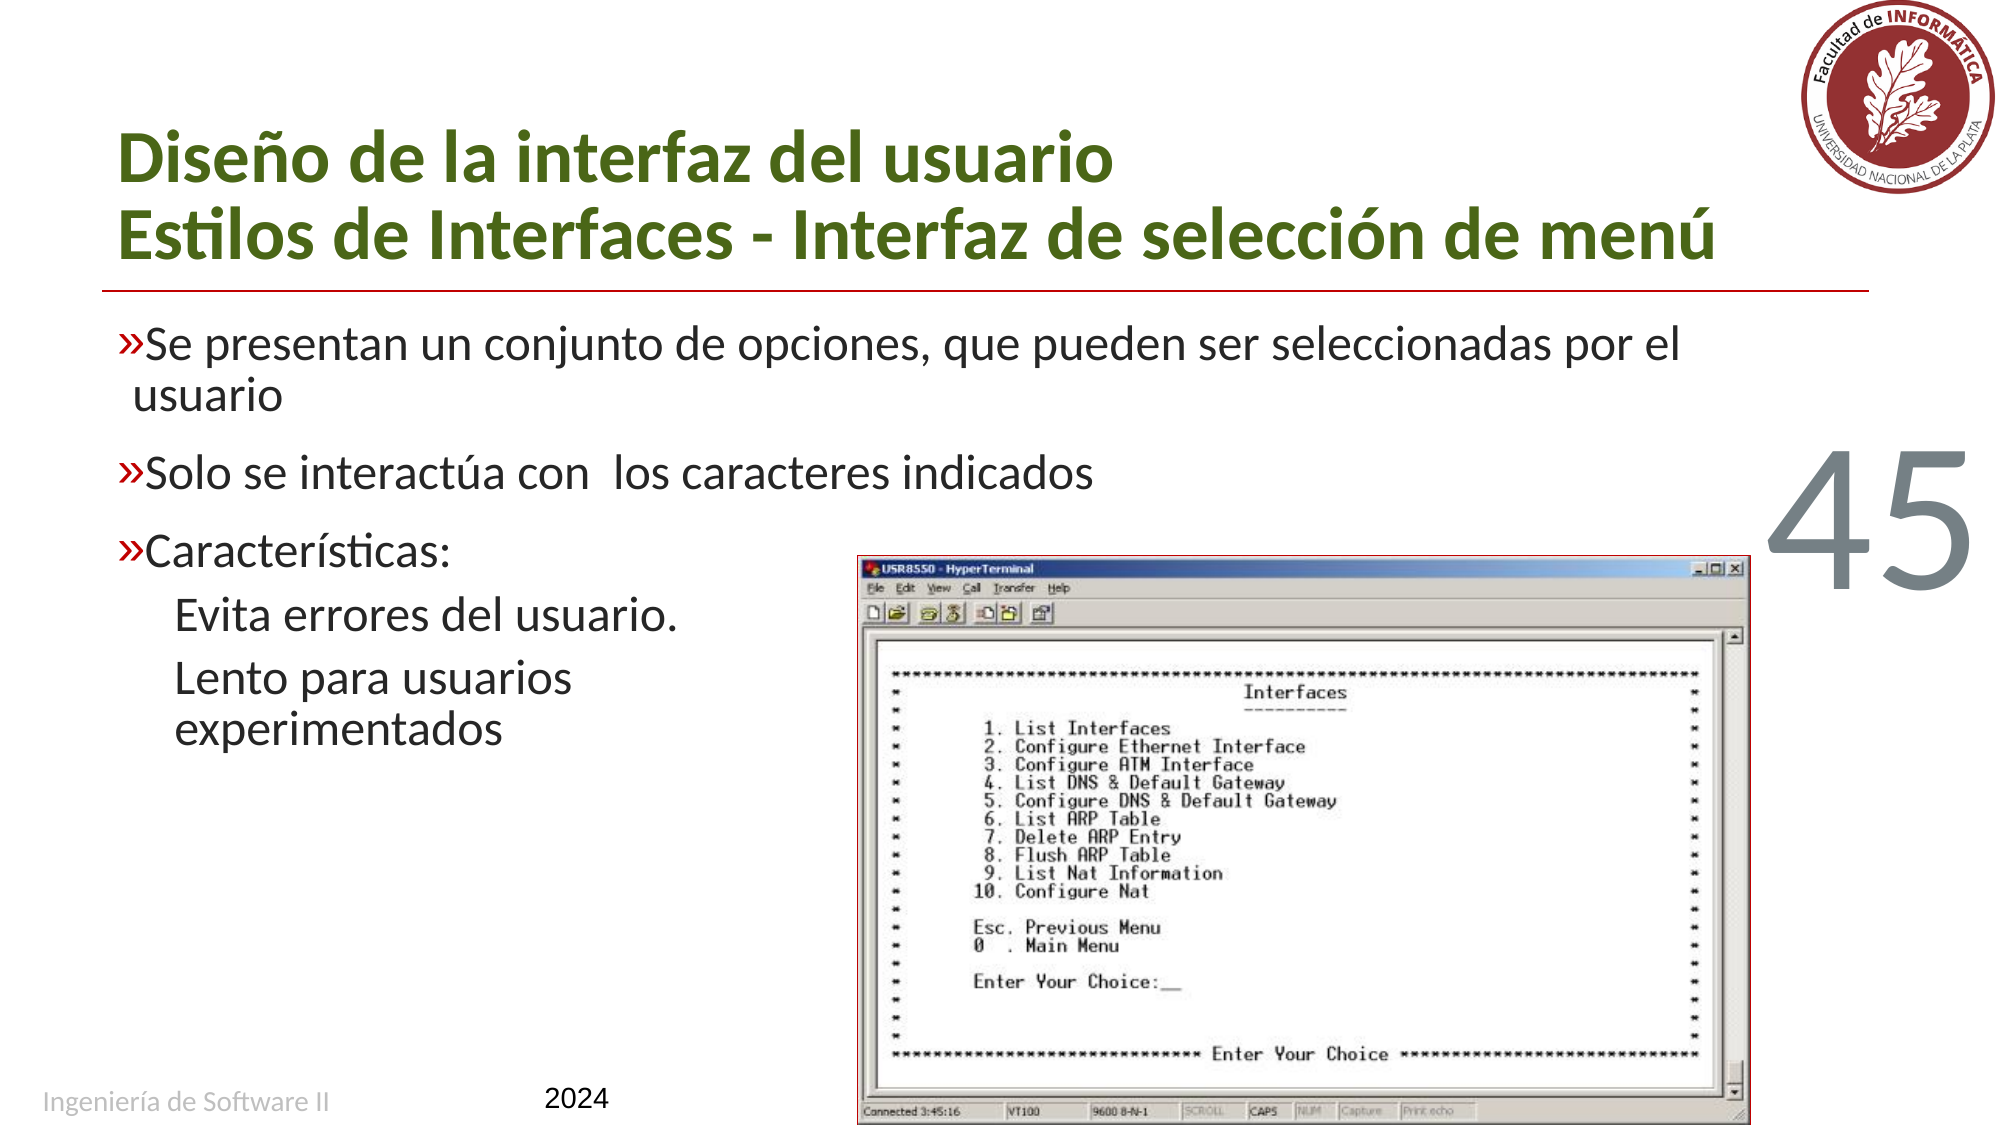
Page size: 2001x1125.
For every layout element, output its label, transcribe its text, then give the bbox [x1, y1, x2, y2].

slide_number 45 [1709, 467, 1998, 640]
title Diseño de la interfaz del usuario Estilos de Interfaces - Interfaz de selección de menú [102, 105, 1747, 291]
list Se presentan un conjunto de opciones, que pueden ser seleccionadas por el usuario Solo se interactúa con los caracteres indicados Características: Evita errores del usuario. Lento para usuarios experimentados [102, 312, 1709, 1047]
picture [857, 555, 1751, 1125]
picture [1801, 0, 2000, 195]
footer Ingeniería de Software II [27, 1075, 382, 1111]
